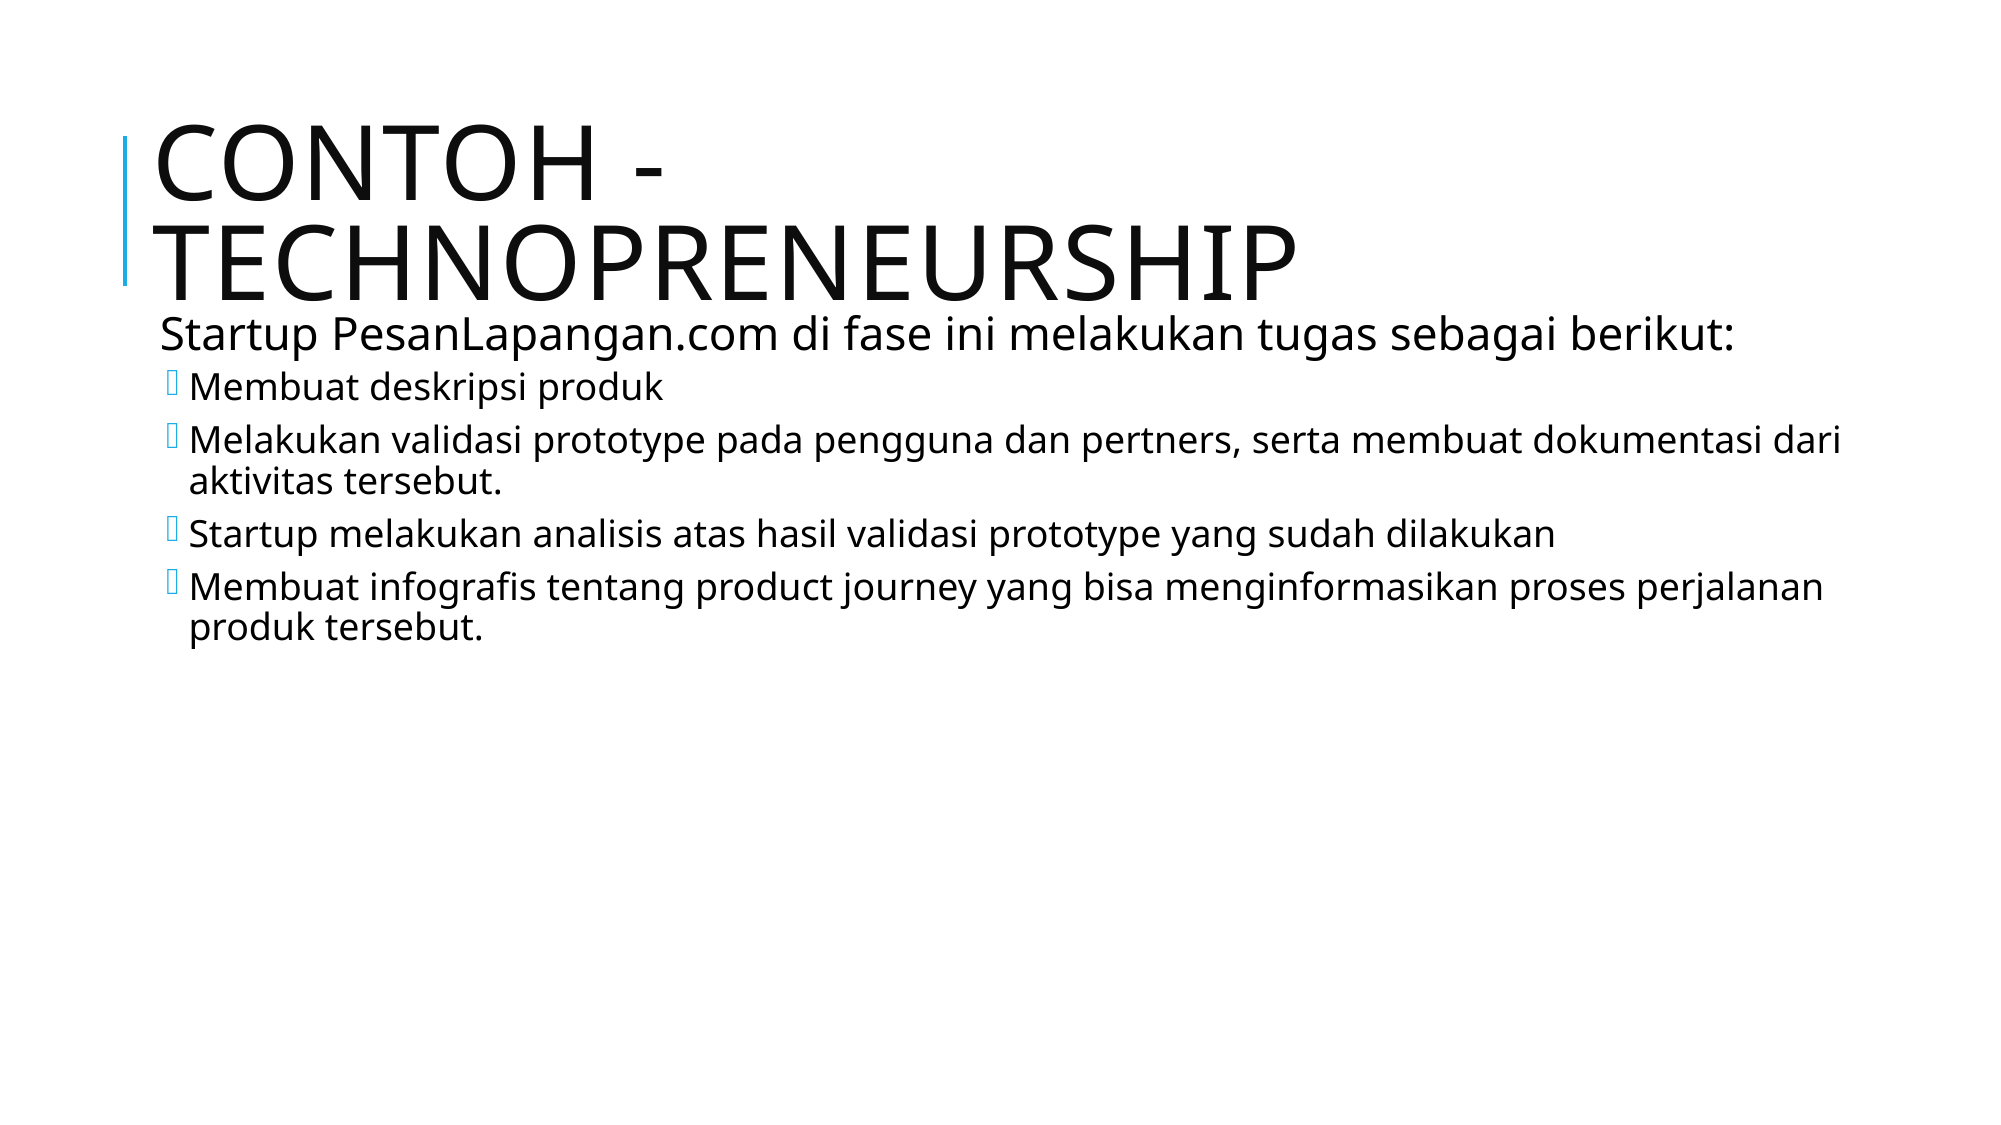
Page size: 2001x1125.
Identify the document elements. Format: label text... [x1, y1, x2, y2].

list Startup PesanLapangan.com di fase ini melakukan tugas sebagai berikut: Membuat deskripsi produk Melakukan validasi prototype pada pengguna dan pertners, serta membuat dokumentasi dari aktivitas tersebut. Startup melakukan analisis atas hasil validasi prototype yang sudah dilakukan Membuat infografis tentang product journey yang bisa menginformasikan proses perjalanan produk tersebut. [137, 303, 1863, 1017]
title Contoh - Technopreneurship [137, 146, 1863, 294]
